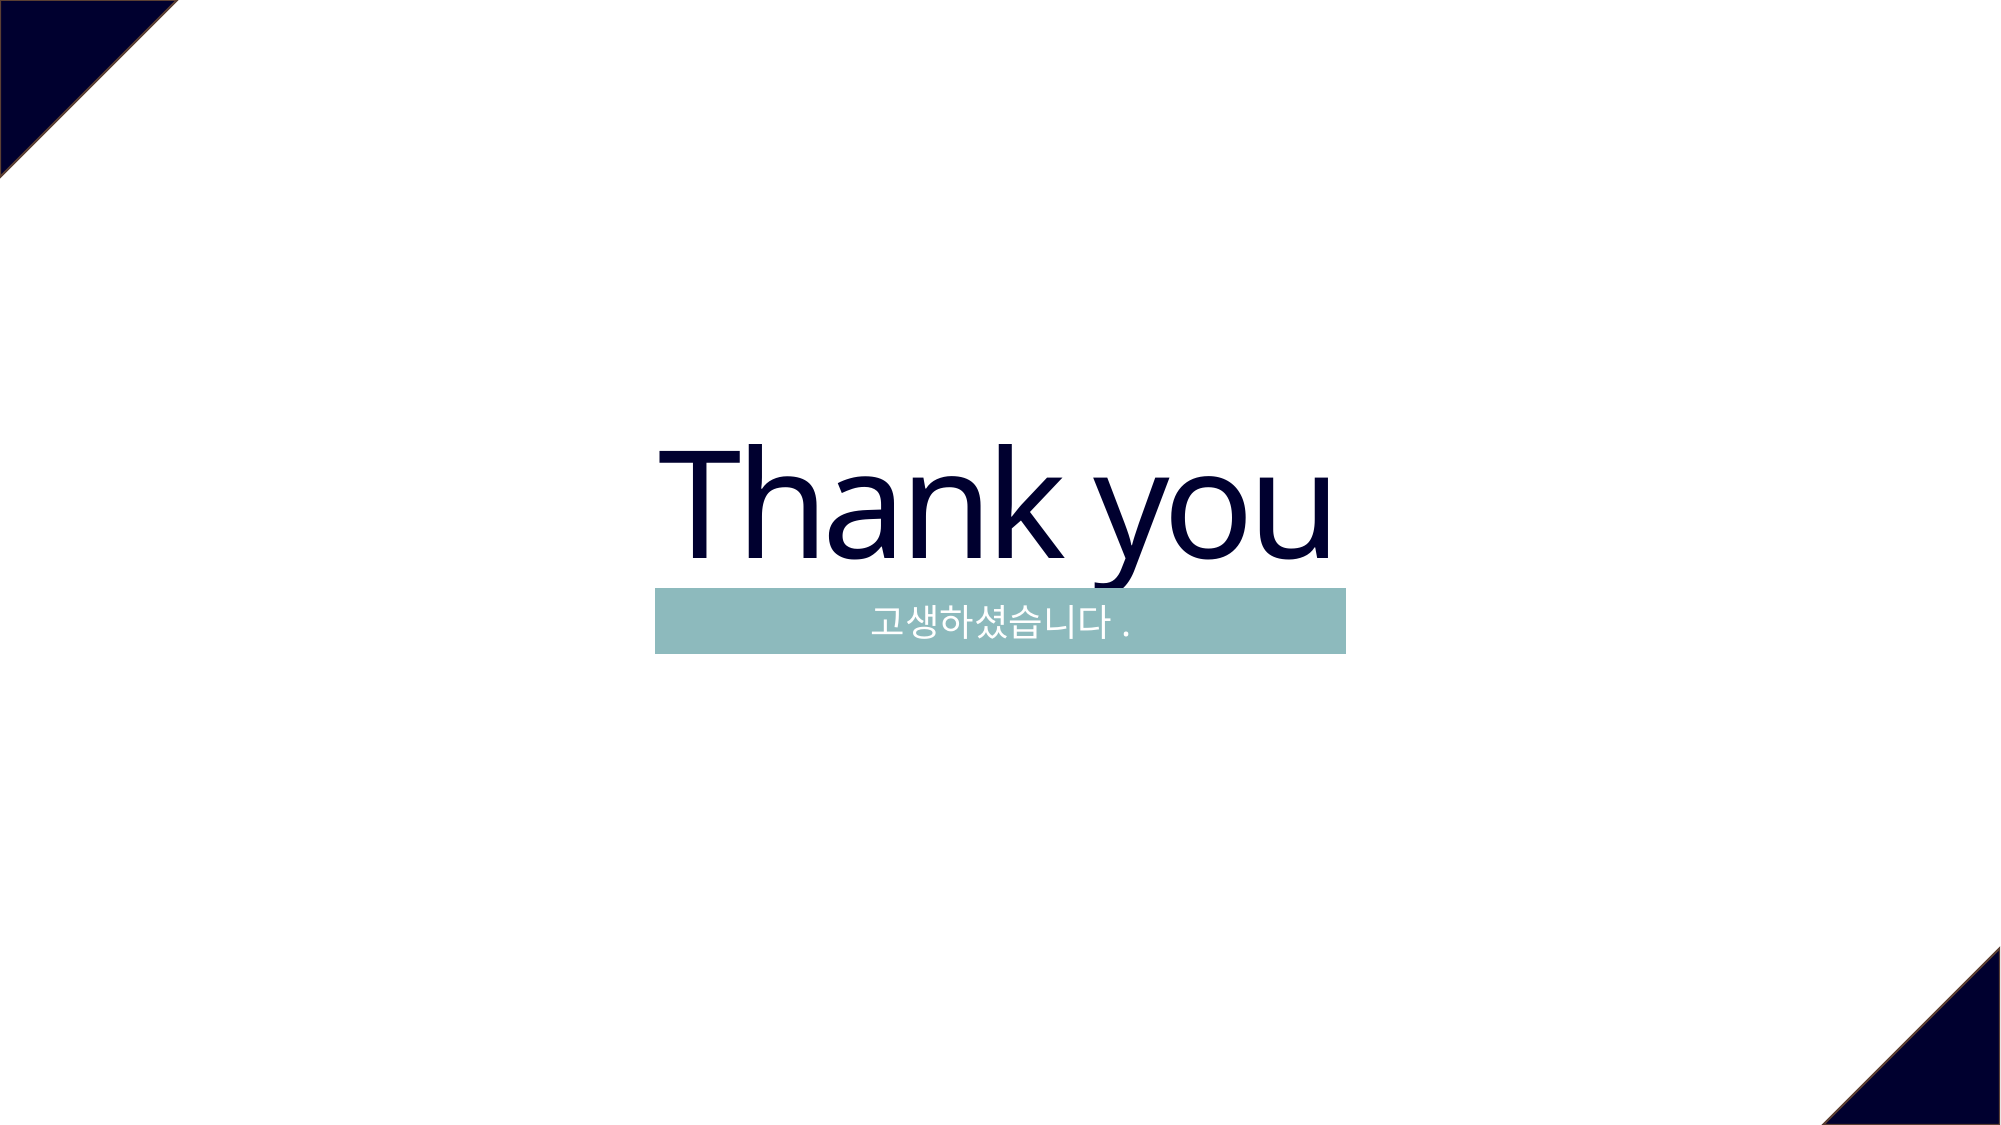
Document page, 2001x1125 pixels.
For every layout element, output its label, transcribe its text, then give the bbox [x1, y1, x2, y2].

text_box 고생하셨습니다. [655, 588, 1346, 654]
text_box Thank you [643, 401, 1356, 597]
